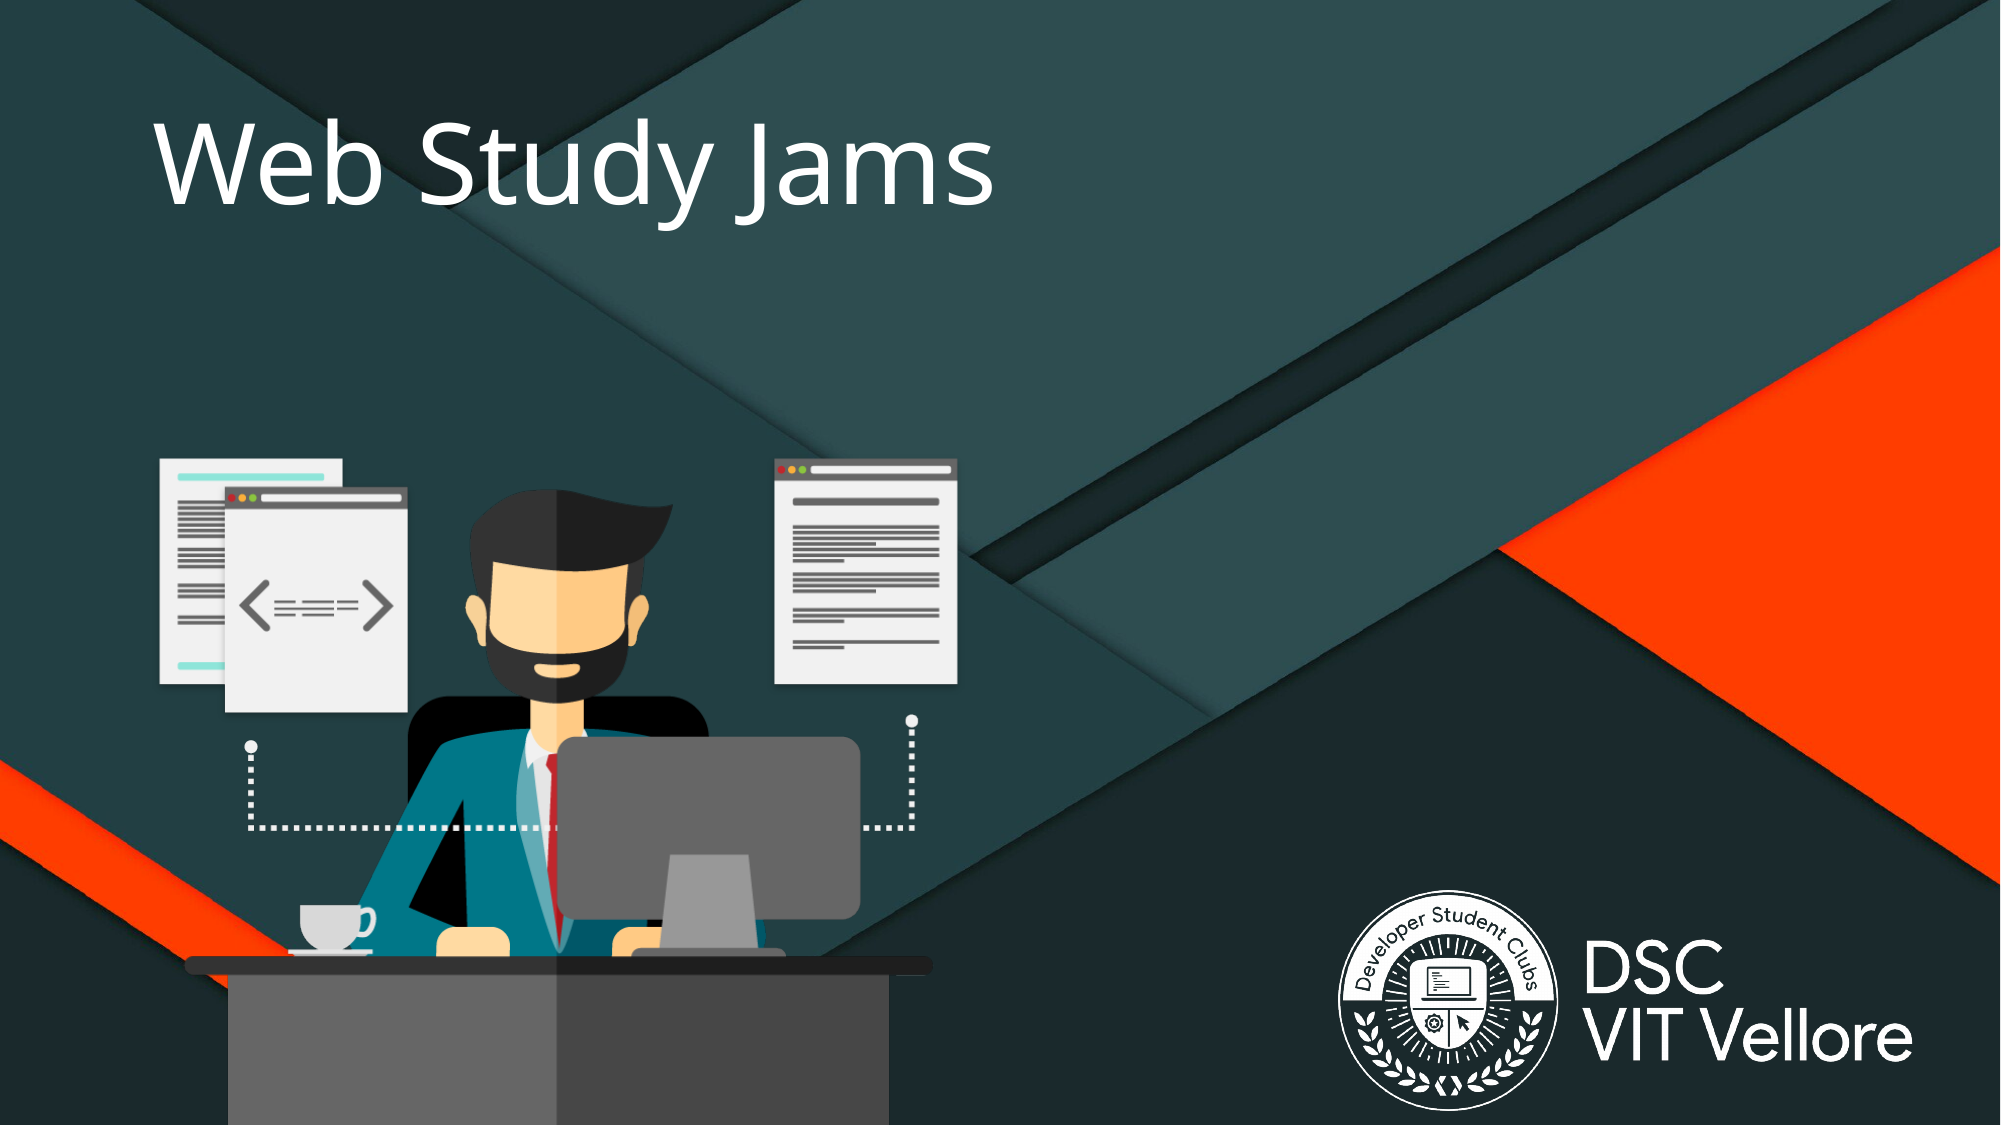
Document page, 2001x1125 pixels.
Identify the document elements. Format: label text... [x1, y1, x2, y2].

picture [0, 0, 2001, 1125]
title Web Study Jams [137, 59, 1863, 278]
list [152, 454, 965, 1125]
